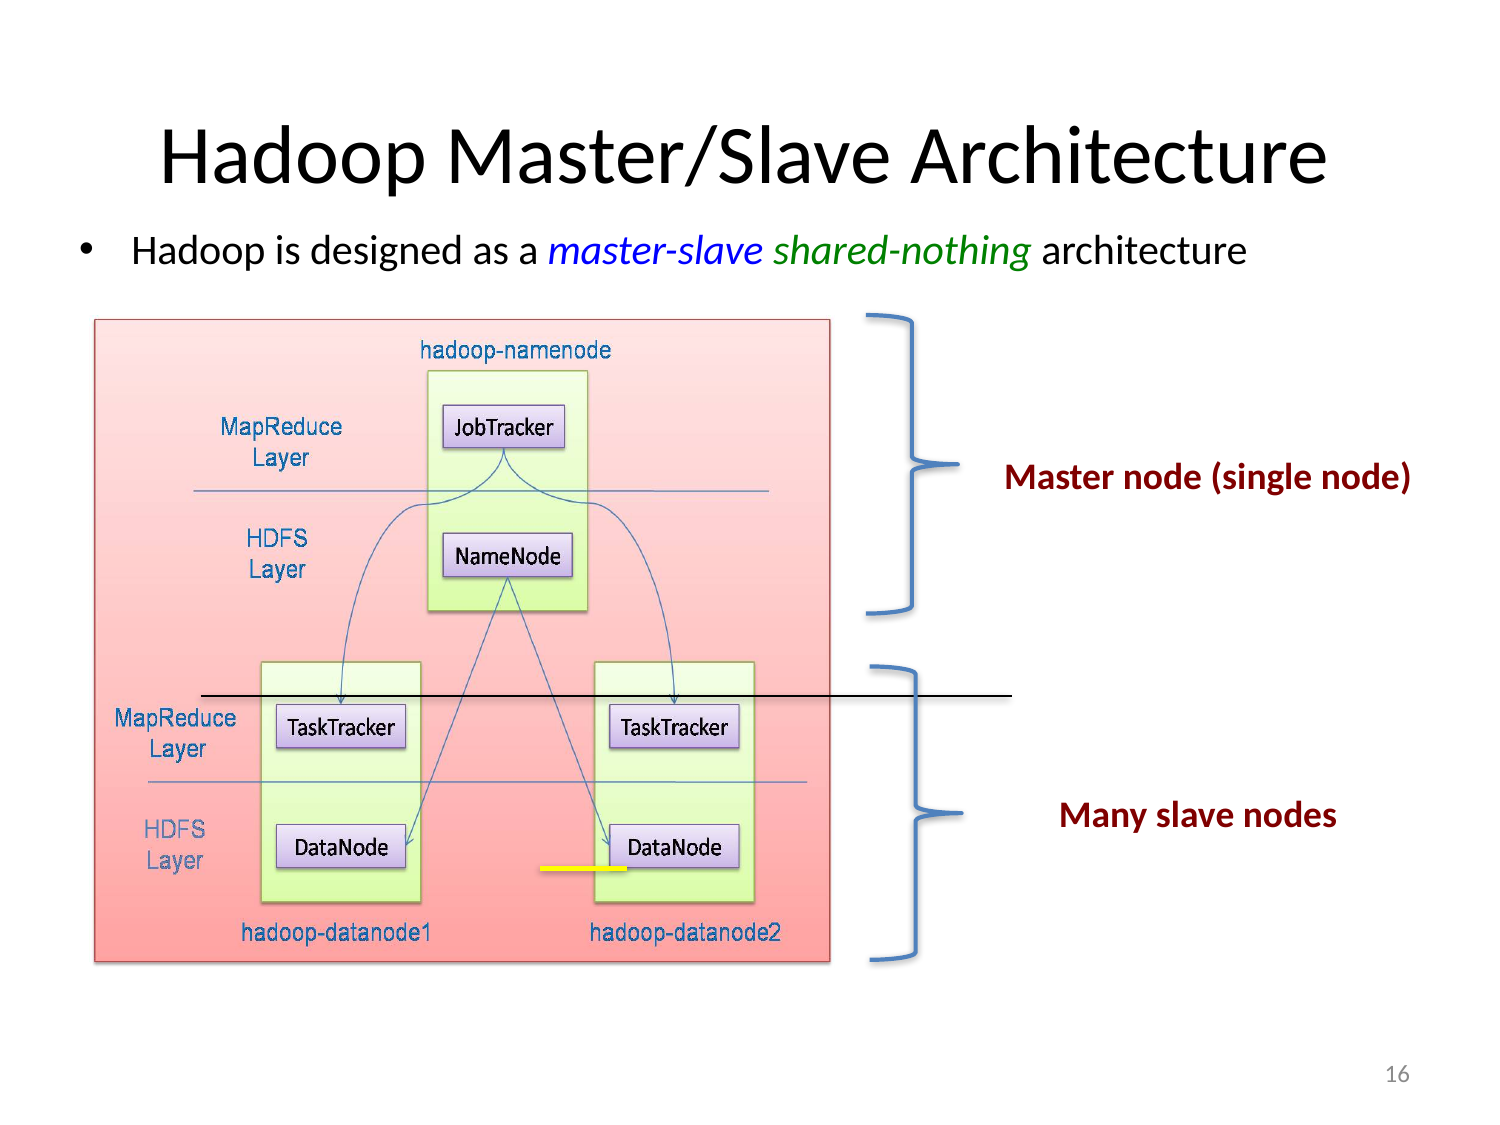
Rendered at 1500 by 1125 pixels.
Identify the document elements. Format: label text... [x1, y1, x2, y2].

slide_number 16 [1074, 1042, 1425, 1103]
text_box [865, 312, 960, 616]
title Hadoop Master/Slave Architecture [38, 40, 1452, 260]
text_box [869, 664, 918, 695]
picture [89, 314, 835, 984]
list Hadoop is designed as a master-slave shared-nothing architecture [64, 215, 1413, 305]
text_box Many slave nodes [1044, 782, 1353, 843]
text_box Master node (single node) [989, 444, 1428, 505]
text_box [869, 704, 964, 962]
